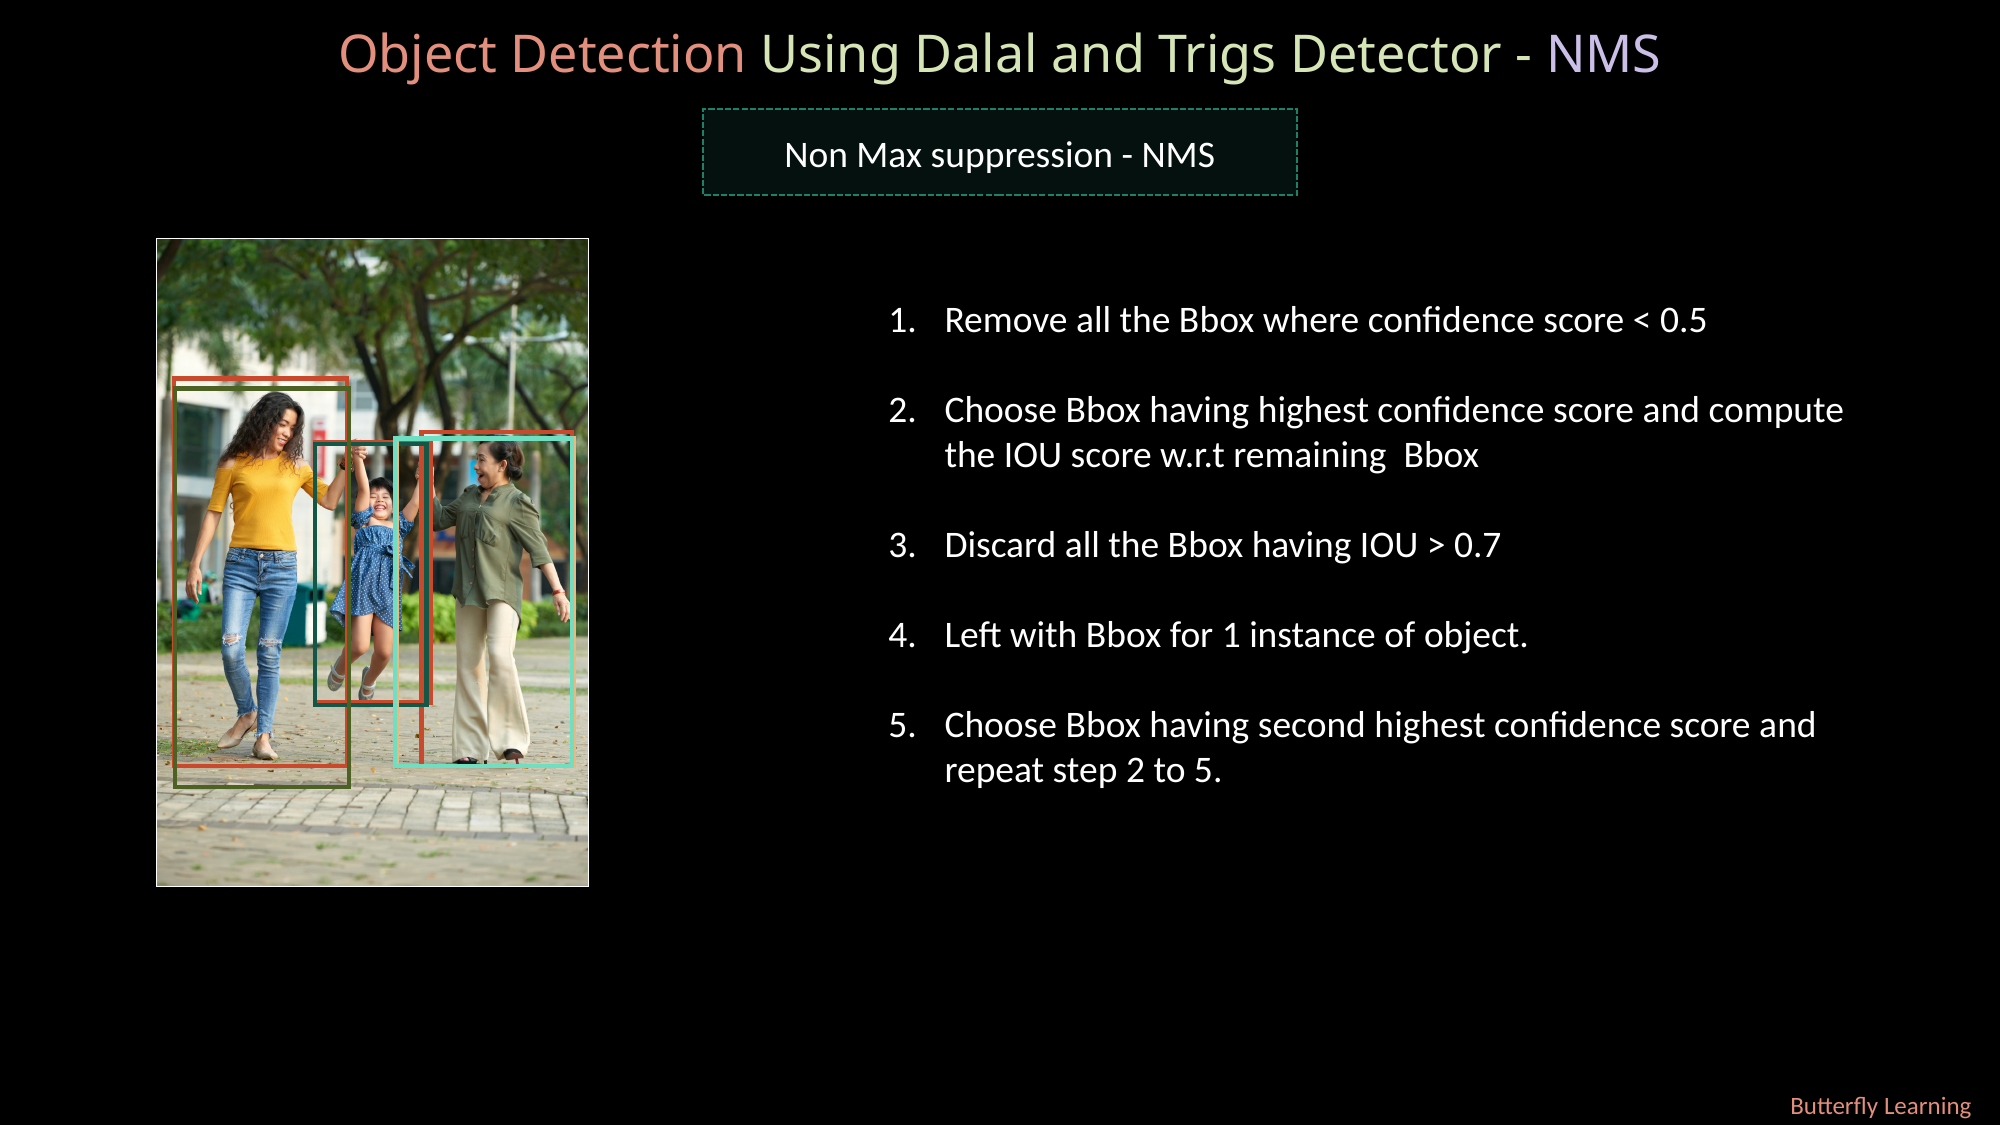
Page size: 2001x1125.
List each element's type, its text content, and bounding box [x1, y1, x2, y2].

text_box Non Max suppression - NMS [702, 108, 1298, 196]
text_box Butterfly Learning [1762, 1083, 2000, 1125]
picture [156, 238, 589, 887]
text_box Object Detection Using Dalal and Trigs Detector - NMS [137, 0, 1863, 111]
text_box Remove all the Bbox where confidence score < 0.5 Choose Bbox having highest confidence score and compute the IOU score w.r.t remaining Bbox Discard all the Bbox having IOU > 0.7 Left with Bbox for 1 instance of object. Choose Bbox having second highest confidence score and repeat step 2 to 5. [873, 287, 1902, 798]
